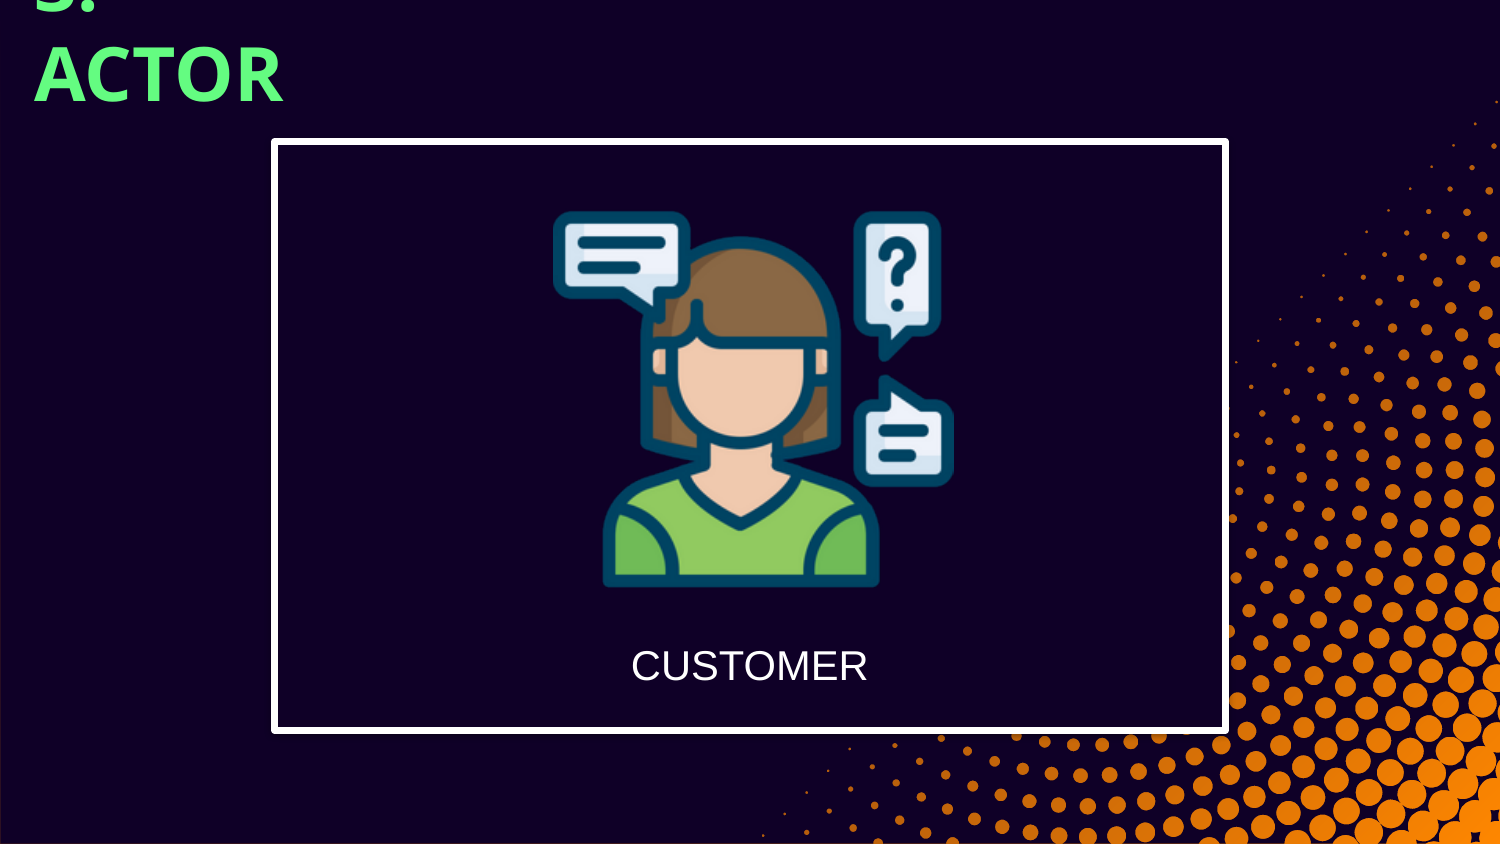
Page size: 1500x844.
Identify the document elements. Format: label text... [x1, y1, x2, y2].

picture [653, 386, 697, 448]
picture [653, 349, 666, 374]
picture [628, 479, 854, 574]
text_box 3. ACTOR [34, 23, 340, 117]
picture [816, 349, 828, 374]
text_box CUSTOMER [271, 138, 1229, 734]
picture [783, 386, 828, 447]
picture [615, 515, 666, 574]
picture [553, 199, 954, 601]
picture [866, 392, 941, 474]
picture [653, 249, 828, 338]
picture [565, 224, 678, 306]
picture [678, 337, 804, 437]
picture [691, 443, 790, 517]
picture [814, 515, 866, 574]
